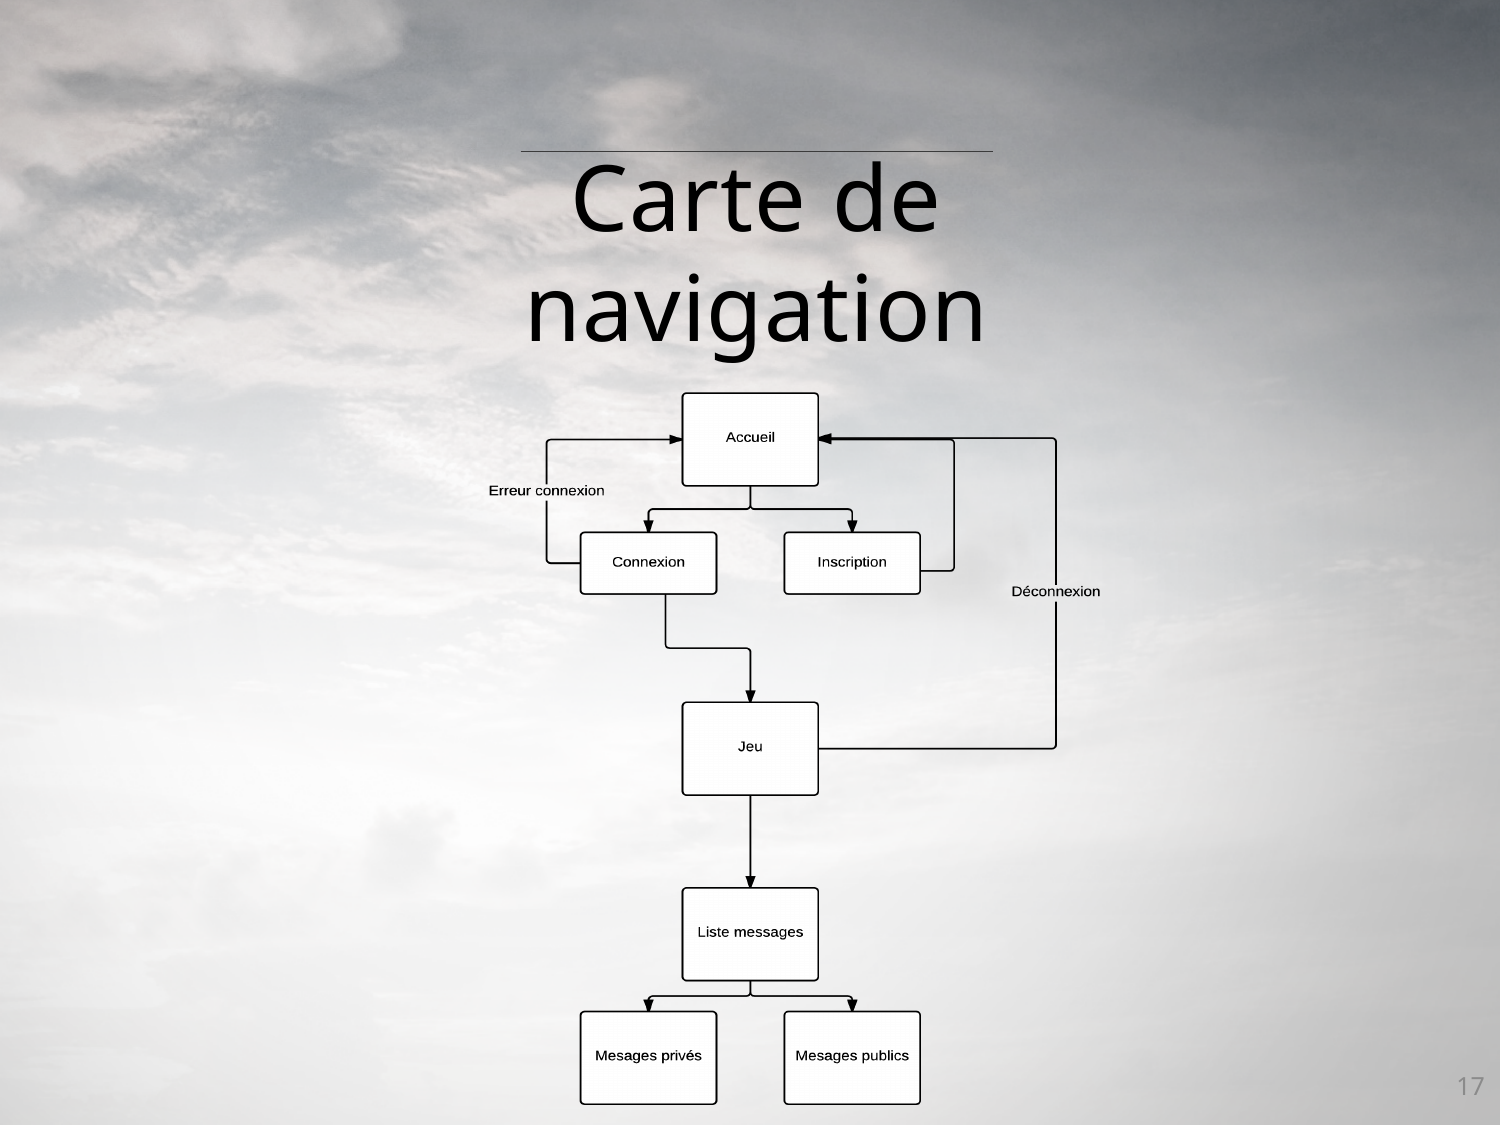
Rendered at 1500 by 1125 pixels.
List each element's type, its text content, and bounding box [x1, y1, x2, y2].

slide_number 17 [1149, 1057, 1500, 1118]
text_box Carte de navigation [381, 139, 1133, 360]
picture [0, 0, 1500, 1125]
